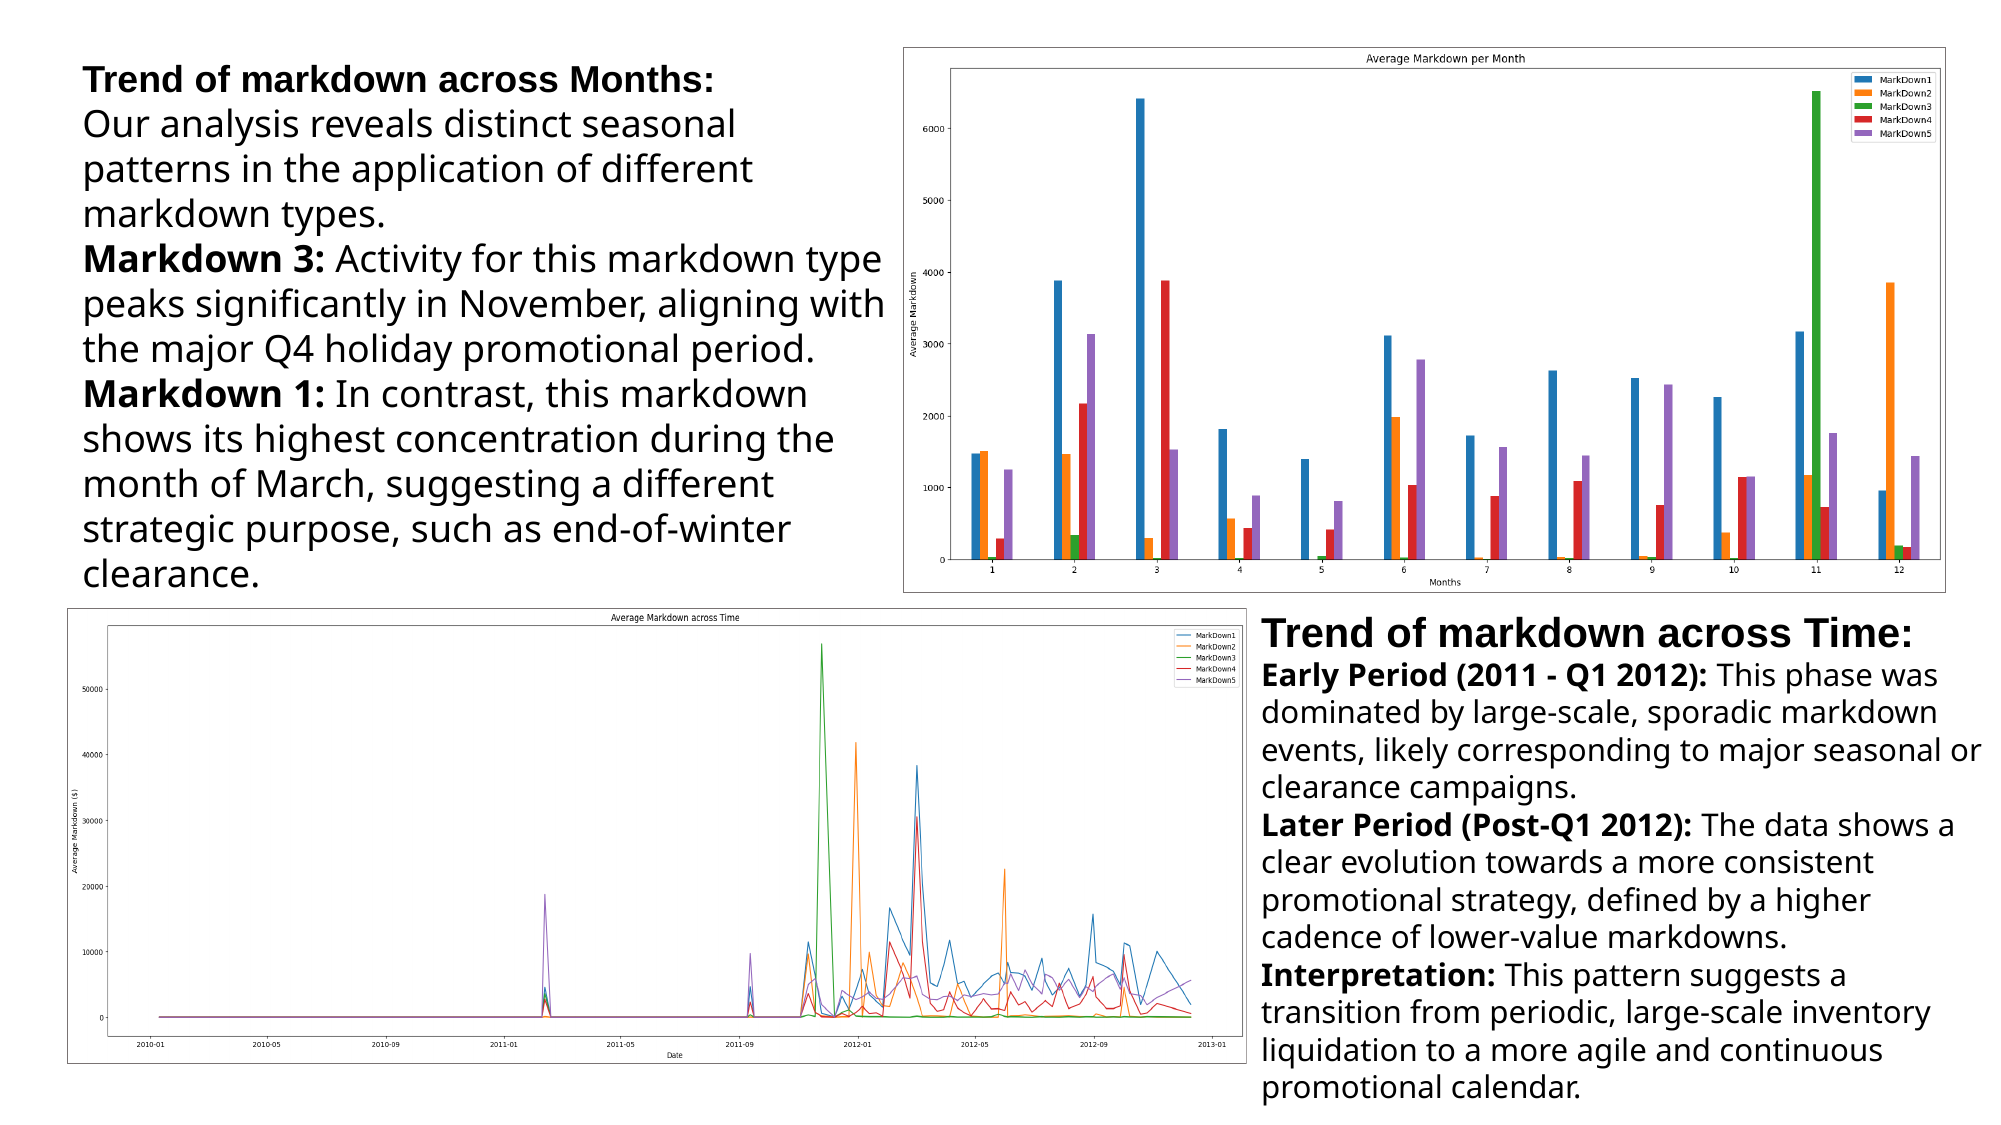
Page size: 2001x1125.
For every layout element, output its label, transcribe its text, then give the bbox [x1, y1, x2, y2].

picture [68, 608, 1247, 1064]
text_box Trend of markdown across Months: Our analysis reveals distinct seasonal patterns in the application of different markdown types. Markdown 3: Activity for this markdown type peaks significantly in November, aligning with the major Q4 holiday promotional period. Markdown 1: In contrast, this markdown shows its highest concentration during the month of March, suggesting a different strategic purpose, such as end-of-winter clearance. [67, 47, 904, 603]
picture [904, 48, 1945, 592]
text_box Trend of markdown across Time: Early Period (2011 - Q1 2012): This phase was dominated by large-scale, sporadic markdown events, likely corresponding to major seasonal or clearance campaigns. Later Period (Post-Q1 2012): The data shows a clear evolution towards a more consistent promotional strategy, defined by a higher cadence of lower-value markdowns. Interpretation: This pattern suggests a transition from periodic, large-scale inventory liquidation to a more agile and continuous promotional calendar. [1246, 597, 2000, 1112]
